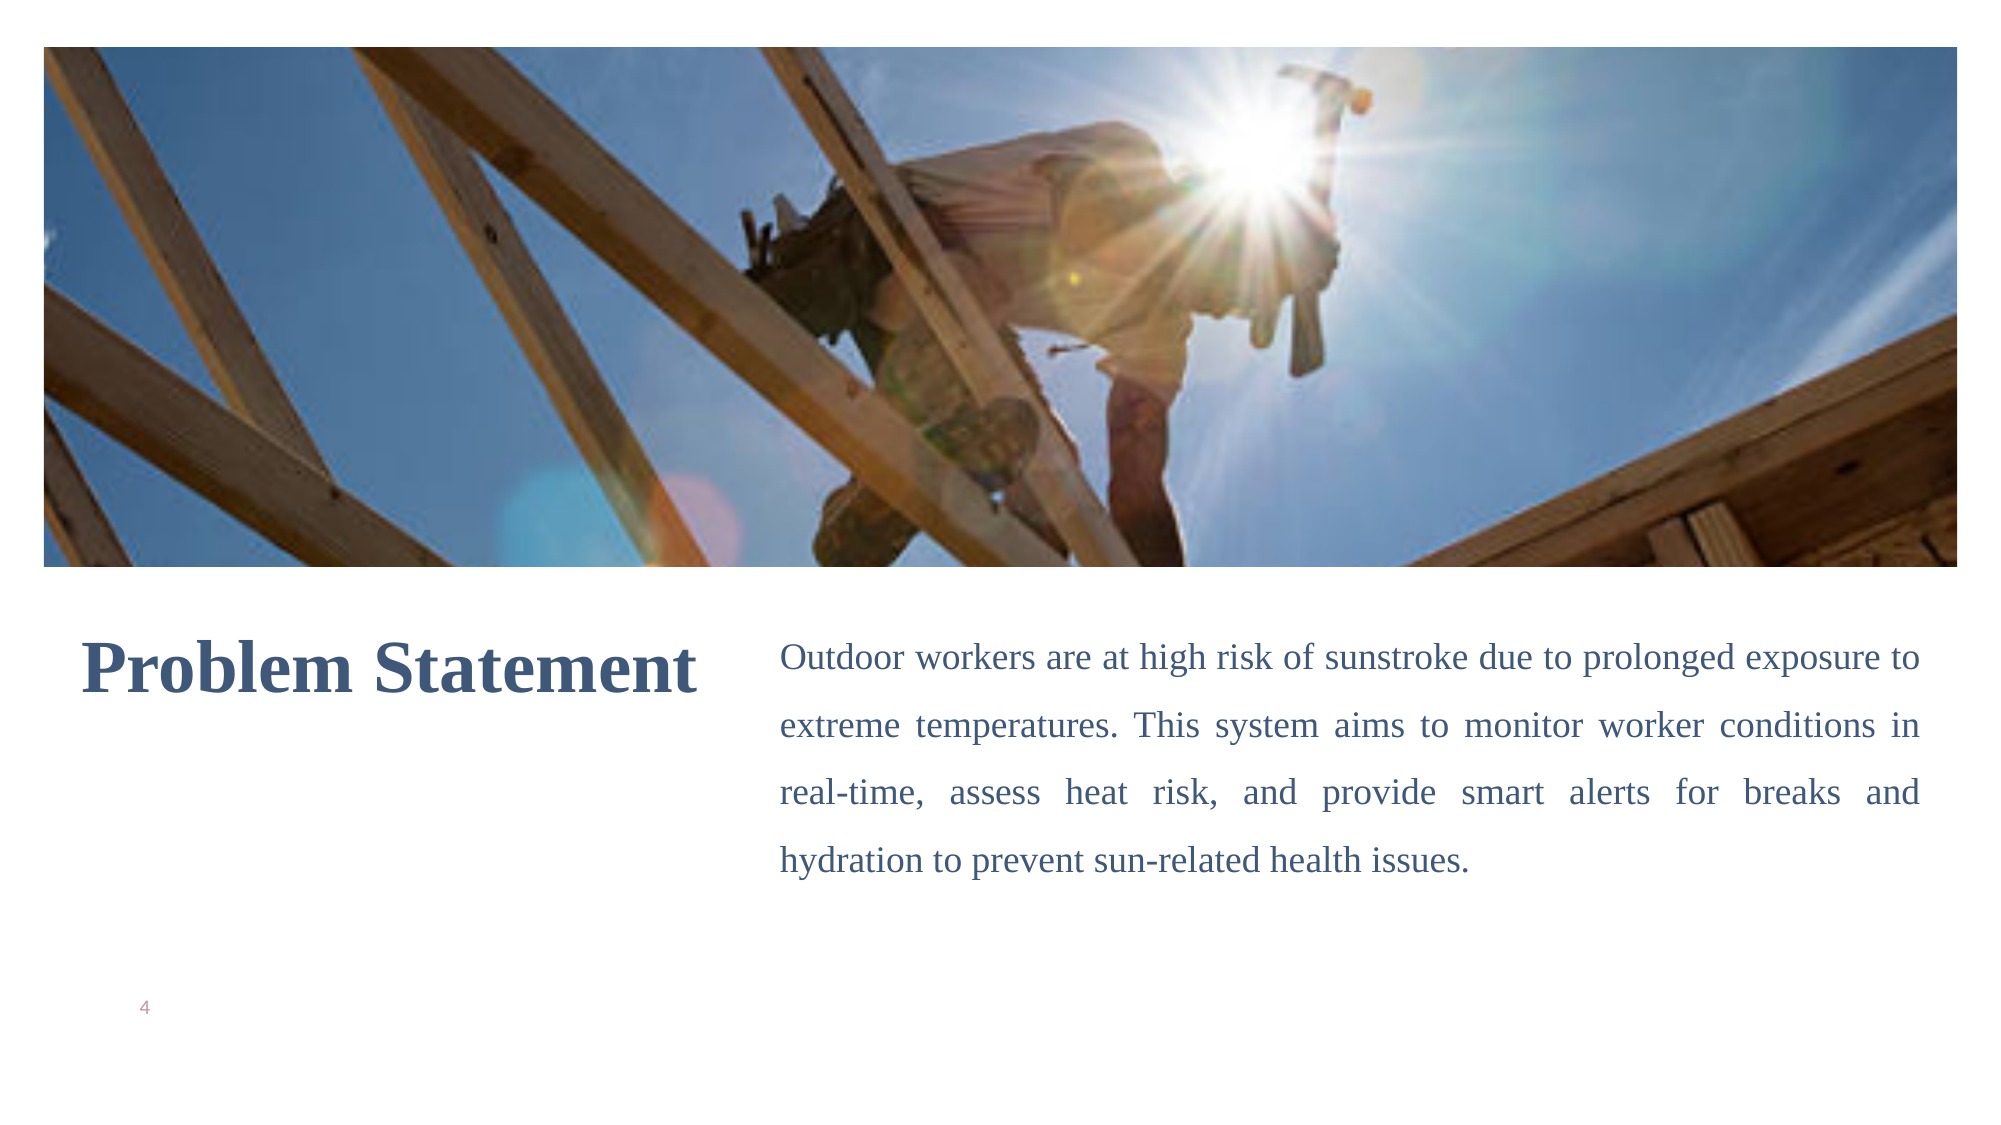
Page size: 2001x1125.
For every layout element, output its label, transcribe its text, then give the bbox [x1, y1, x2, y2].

title Problem Statement [75, 610, 754, 710]
slide_number 4 [105, 993, 170, 1033]
picture [43, 47, 1958, 567]
list Outdoor workers are at high risk of sunstroke due to prolonged exposure to extreme temperatures. This system aims to monitor worker conditions in real-time, assess heat risk, and provide smart alerts for breaks and hydration to prevent sun-related health issues. [773, 610, 1922, 973]
